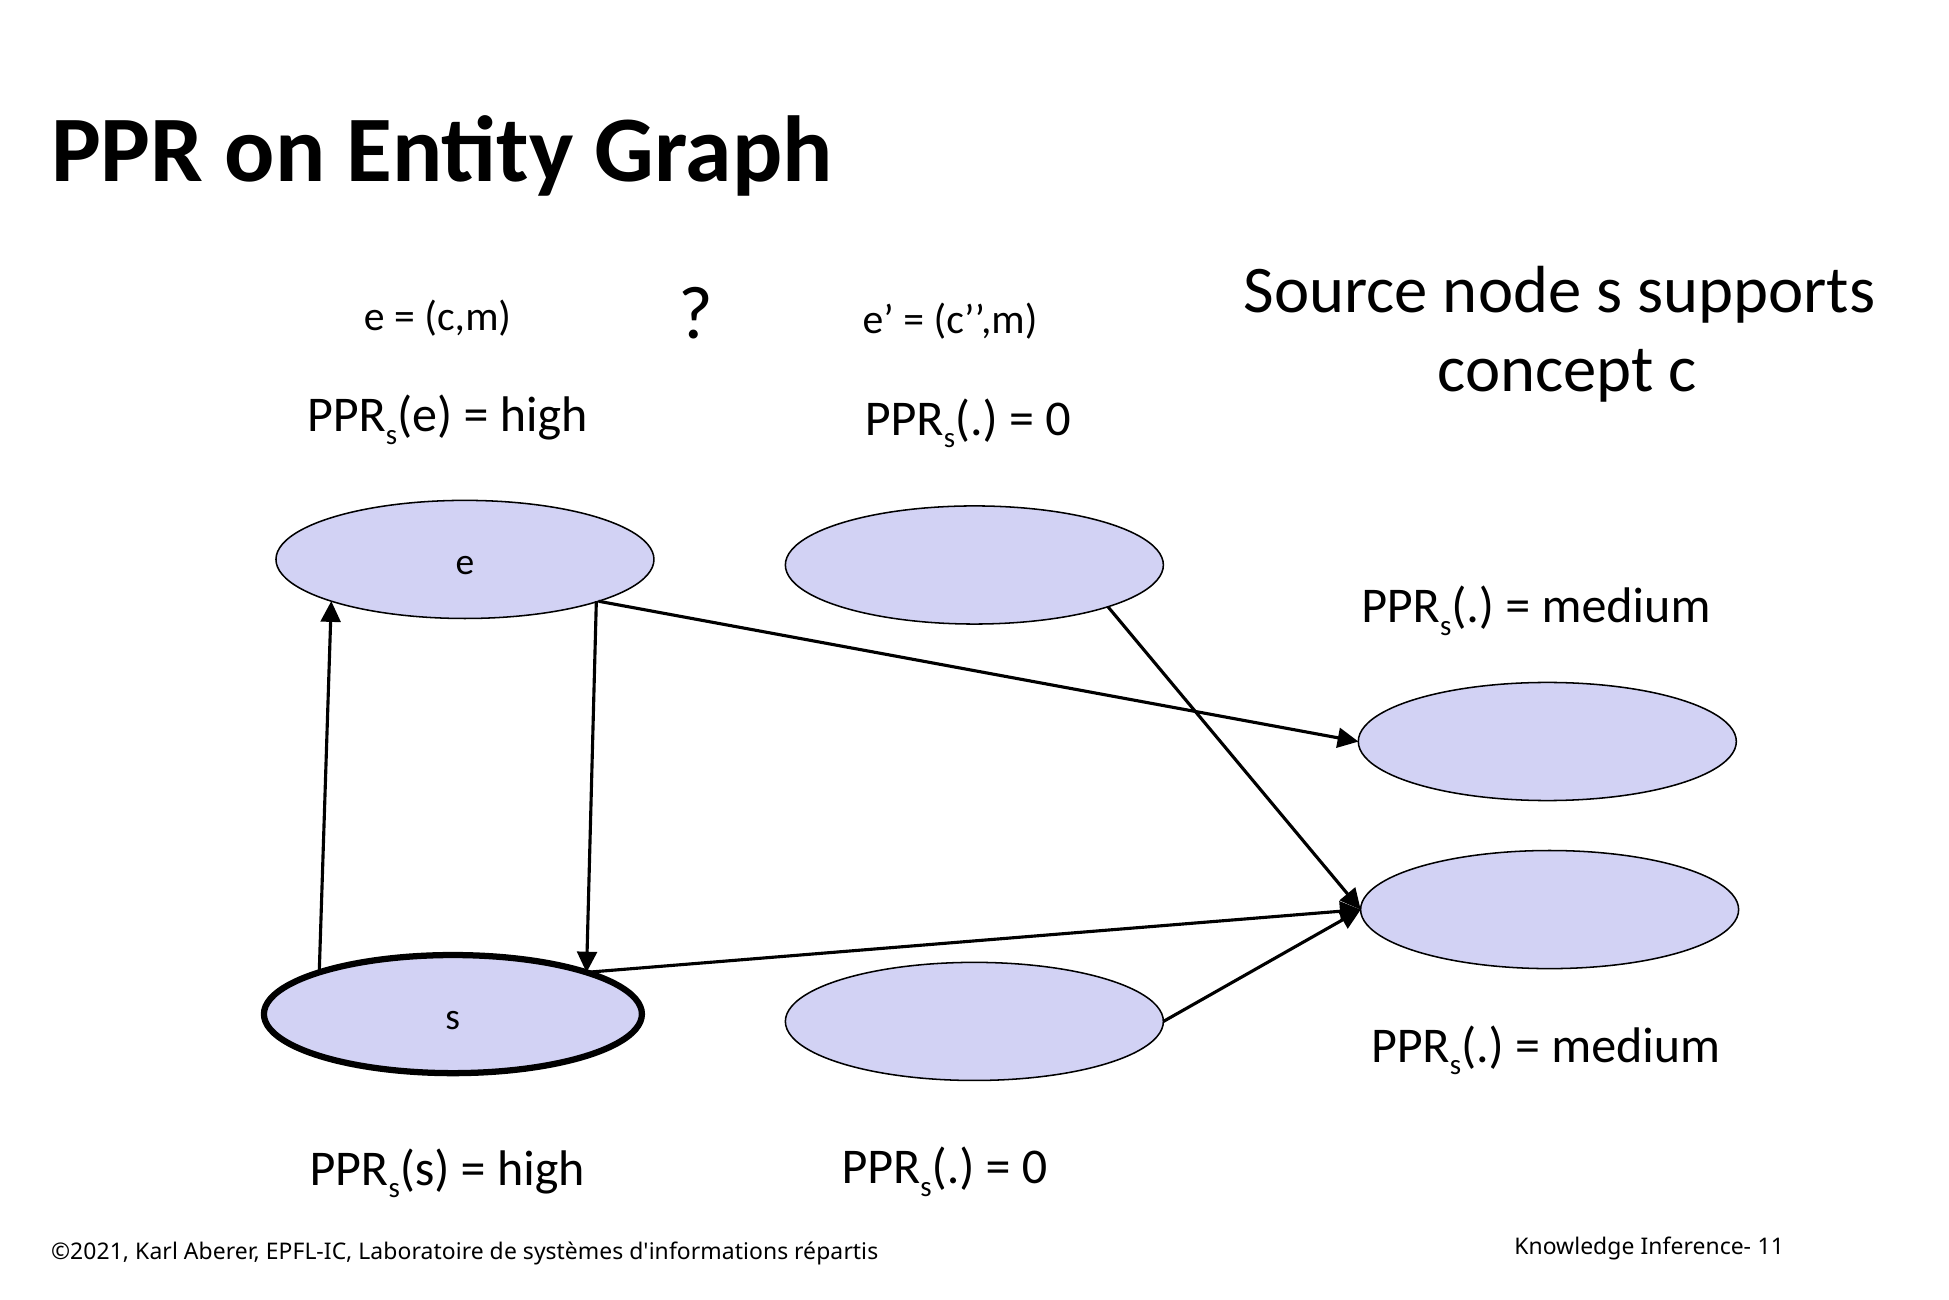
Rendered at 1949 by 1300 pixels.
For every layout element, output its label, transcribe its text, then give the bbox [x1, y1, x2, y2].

text_box s [263, 955, 642, 1074]
footer ©2021, Karl Aberer, EPFL-IC, Laboratoire de systèmes d'informations répartis [32, 1227, 1284, 1271]
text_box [586, 909, 1157, 973]
text_box PPRs(.) = 0 [850, 377, 1097, 461]
text_box PPRs(.) = 0 [826, 1126, 1074, 1210]
text_box e = (c,m) [349, 281, 527, 347]
text_box e’ = (c’’,m) [847, 284, 1053, 349]
text_box PPRs(.) = medium [1356, 1004, 1758, 1088]
text_box e [275, 500, 654, 619]
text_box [318, 600, 332, 973]
text_box Source node s supports concept c [1228, 237, 1906, 413]
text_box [1163, 917, 1361, 1022]
text_box [1365, 850, 1739, 969]
text_box PPRs(s) = high [294, 1127, 611, 1211]
text_box [1365, 682, 1737, 801]
text_box [785, 505, 1164, 599]
text_box PPRs(.) = medium [1346, 565, 1749, 649]
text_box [598, 601, 1359, 742]
title PPR on Entity Graph [32, 57, 1803, 232]
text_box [1107, 606, 1361, 910]
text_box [586, 600, 597, 909]
text_box [785, 982, 1162, 1081]
text_box PPRs(e) = high [292, 374, 614, 458]
text_box ? [663, 255, 729, 361]
